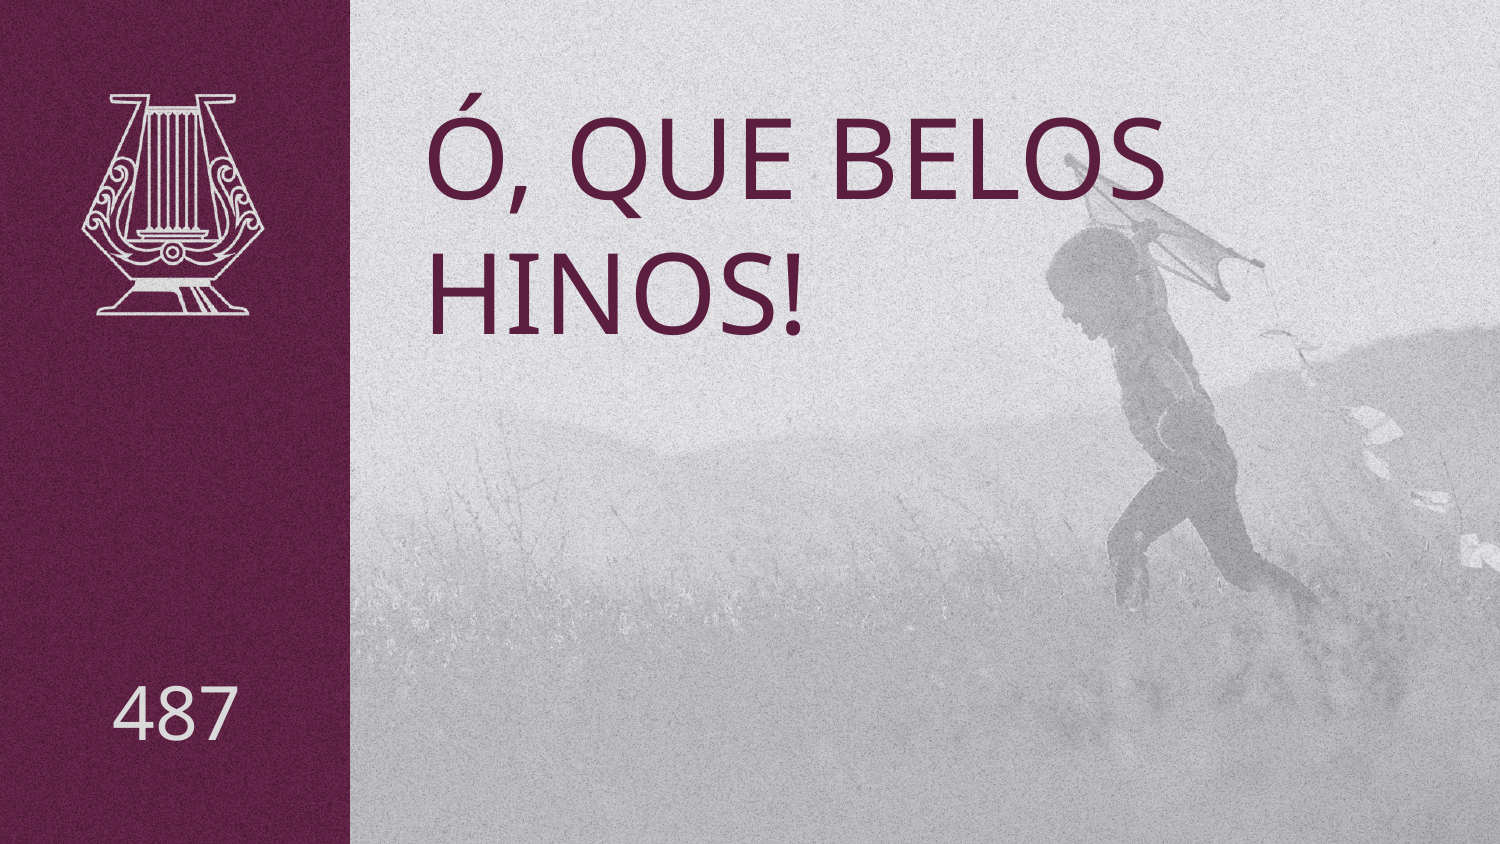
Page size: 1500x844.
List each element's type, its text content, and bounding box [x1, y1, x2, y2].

picture [0, 0, 1500, 844]
list 487 [76, 658, 278, 765]
title Ó, QUE BELOS HINOS! [407, 79, 1447, 777]
